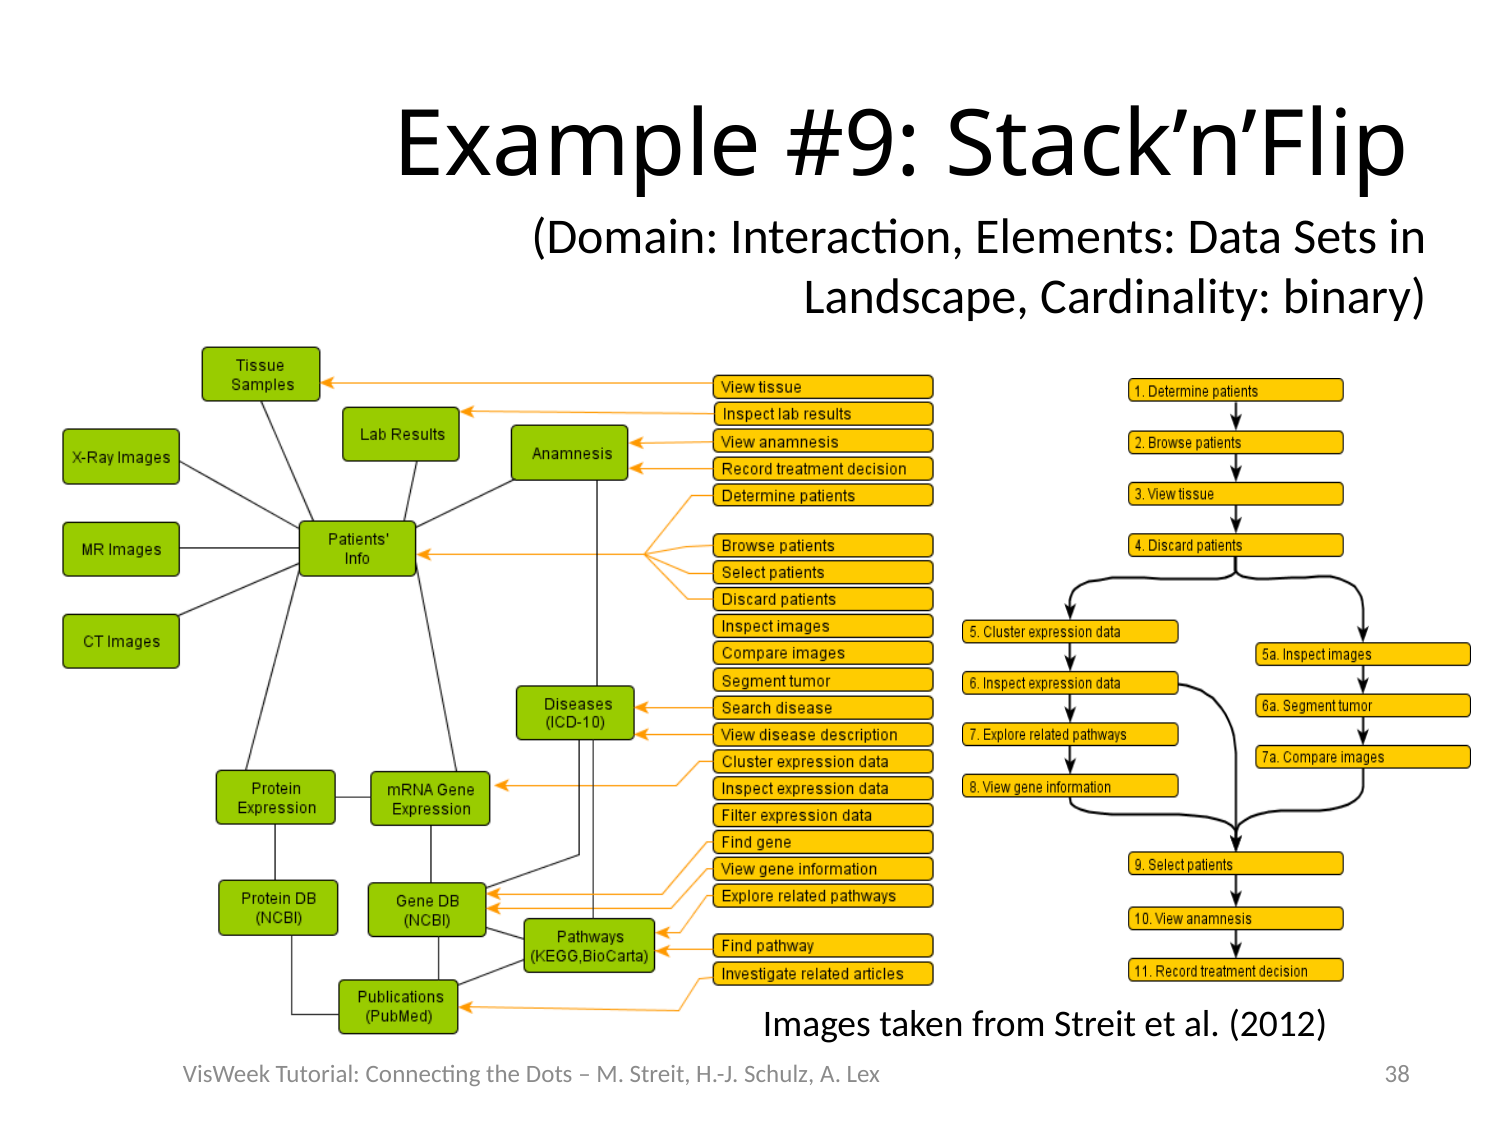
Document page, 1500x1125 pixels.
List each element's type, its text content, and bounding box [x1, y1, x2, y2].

picture [962, 378, 1471, 983]
text_box Images taken from Streit et al. (2012) [740, 991, 1343, 1052]
footer VisWeek Tutorial: Connecting the Dots – M. Streit, H.-J. Schulz, A. Lex [76, 1046, 988, 1103]
picture [57, 337, 940, 1039]
text_box (Domain: Interaction, Elements: Data Sets in Landscape, Cardinality: binary) [419, 196, 1442, 331]
title Example #9: Stack’n’Flip [64, 45, 1425, 233]
slide_number 38 [1074, 1042, 1425, 1103]
